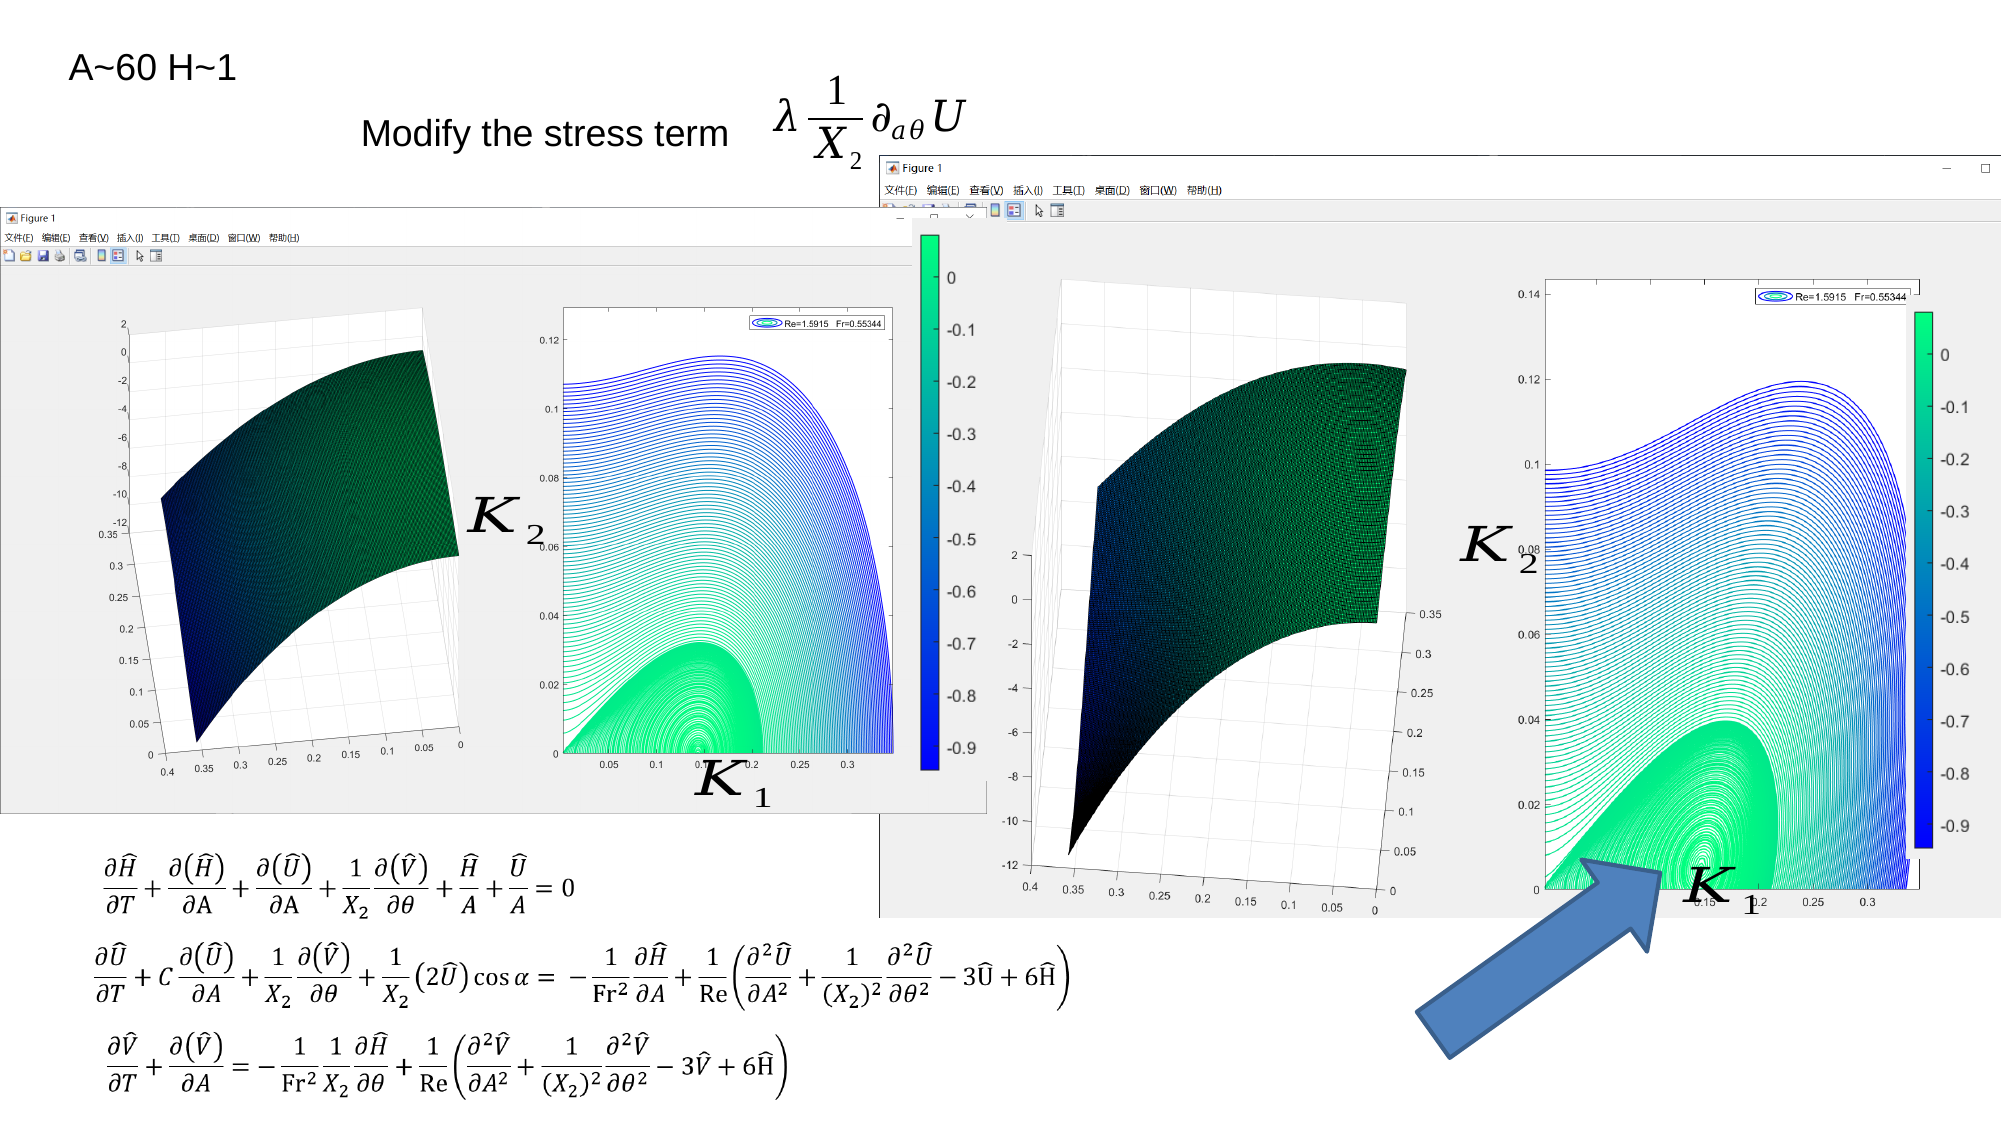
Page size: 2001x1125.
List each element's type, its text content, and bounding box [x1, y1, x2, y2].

text_box [1414, 927, 1654, 1060]
picture [0, 154, 2001, 1106]
text_box A~60 H~1 [53, 35, 253, 95]
text_box Modify the stress term [346, 101, 745, 162]
